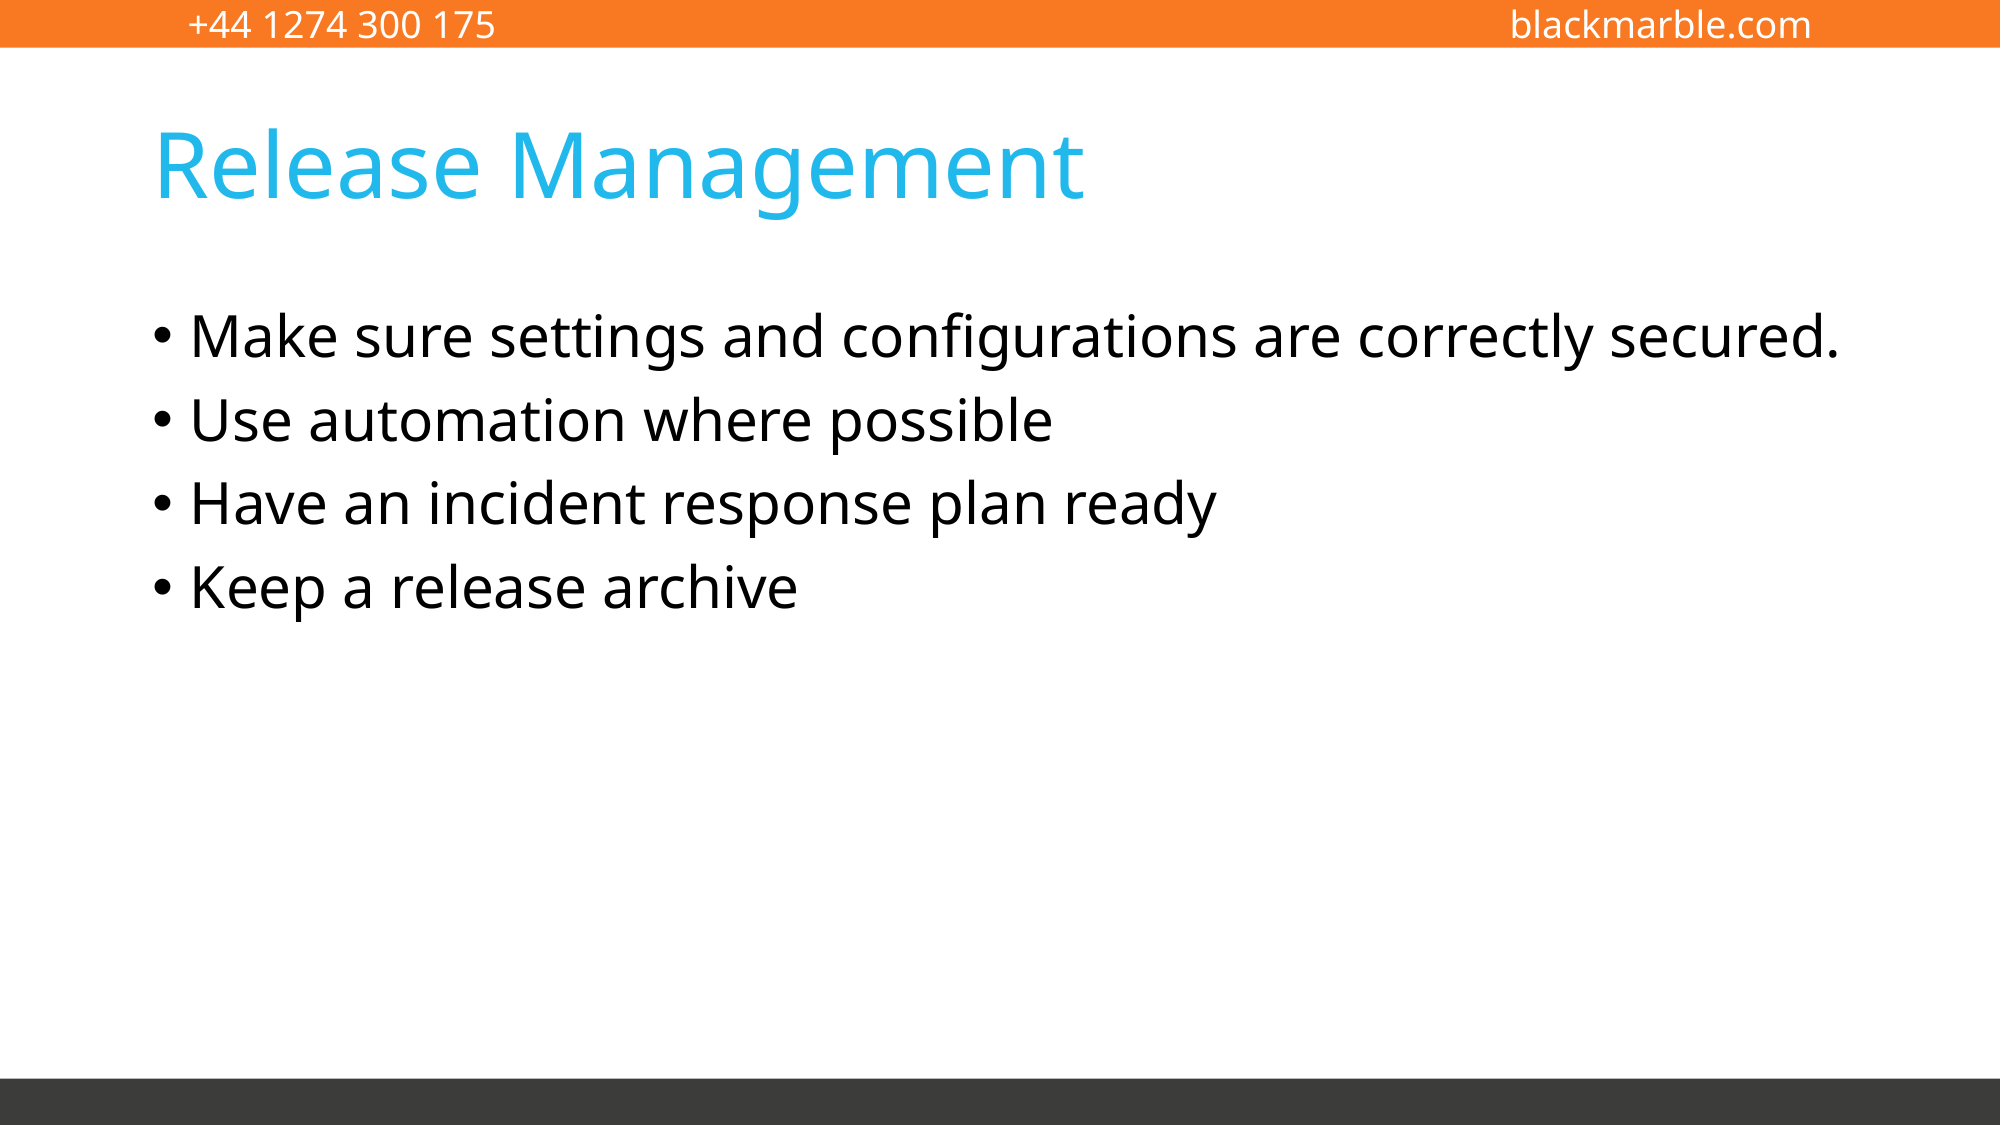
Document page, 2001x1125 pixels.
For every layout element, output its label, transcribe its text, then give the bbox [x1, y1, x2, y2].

list Make sure settings and configurations are correctly secured. Use automation where possible Have an incident response plan ready Keep a release archive [137, 299, 1863, 1014]
title Release Management [137, 59, 1863, 278]
